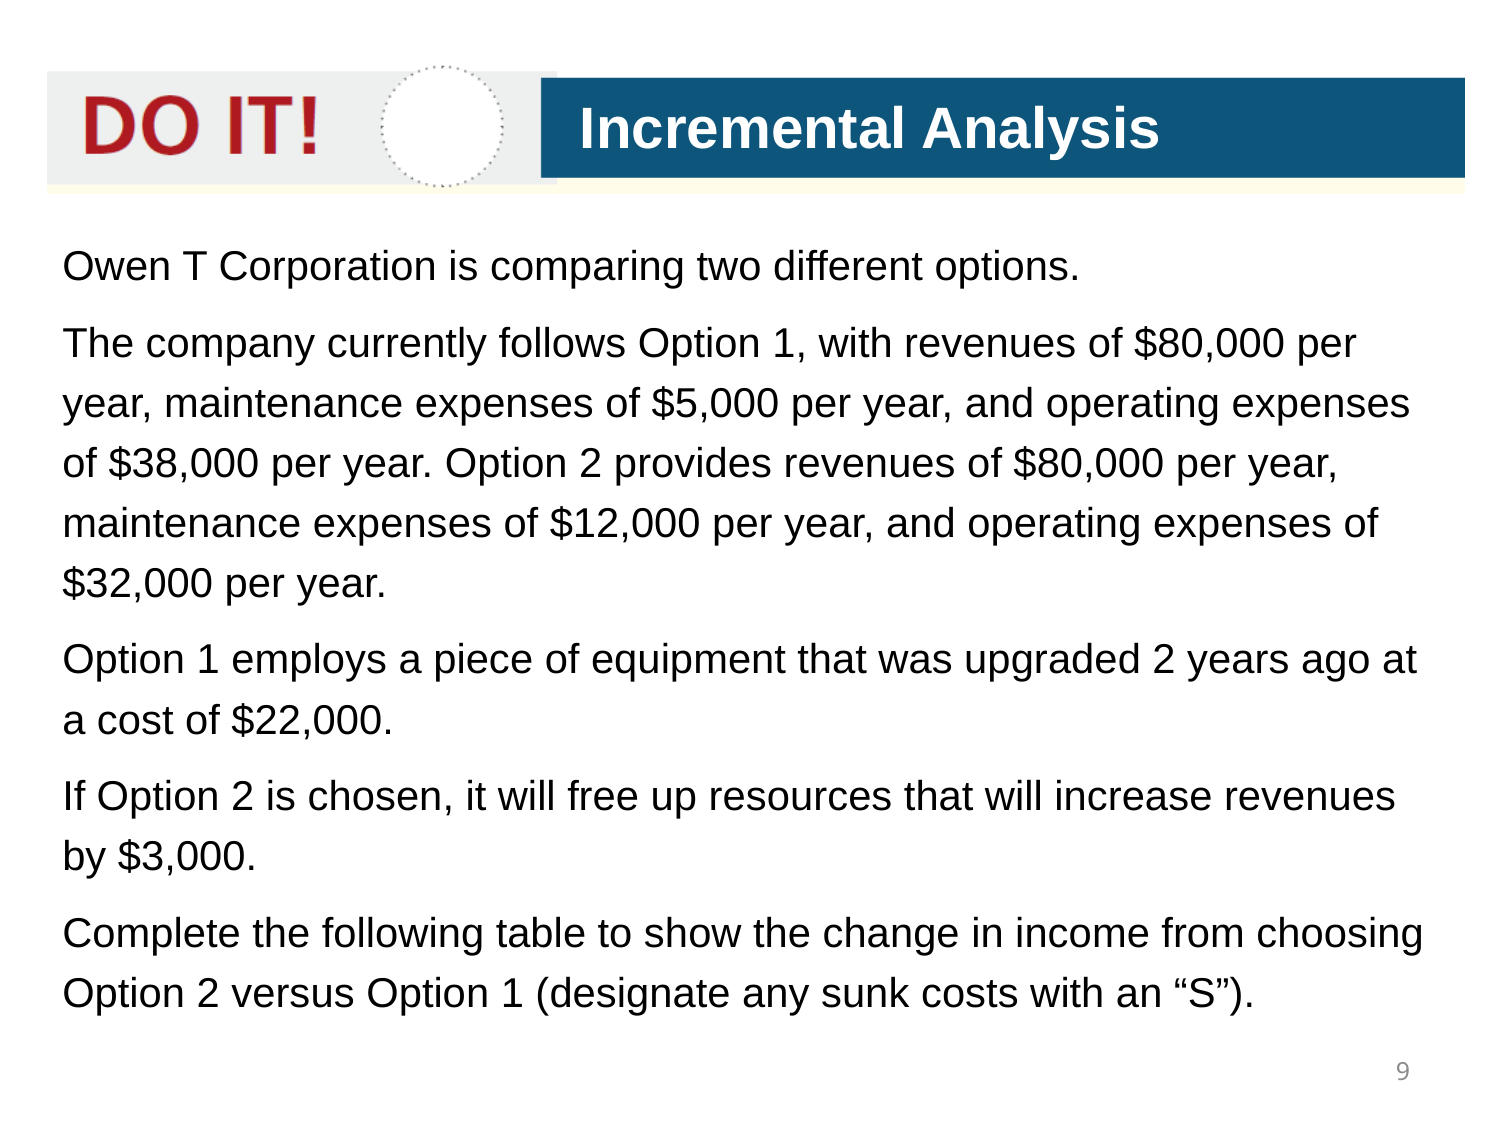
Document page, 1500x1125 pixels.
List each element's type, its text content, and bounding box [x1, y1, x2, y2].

slide_number 9 [1074, 1042, 1425, 1103]
text_box Owen T Corporation is comparing two different options. The company currently follows Option 1, with revenues of $80,000 per year, maintenance expenses of $5,000 per year, and operating expenses of $38,000 per year. Option 2 provides revenues of $80,000 per year, maintenance expenses of $12,000 per year, and operating expenses of $32,000 per year. Option 1 employs a piece of equipment that was upgraded 2 years ago at a cost of $22,000. If Option 2 is chosen, it will free up resources that will increase revenues by $3,000. Complete the following table to show the change in income from choosing Option 2 versus Option 1 (designate any sunk costs with an “S”). [47, 221, 1453, 1050]
picture [47, 58, 1465, 194]
